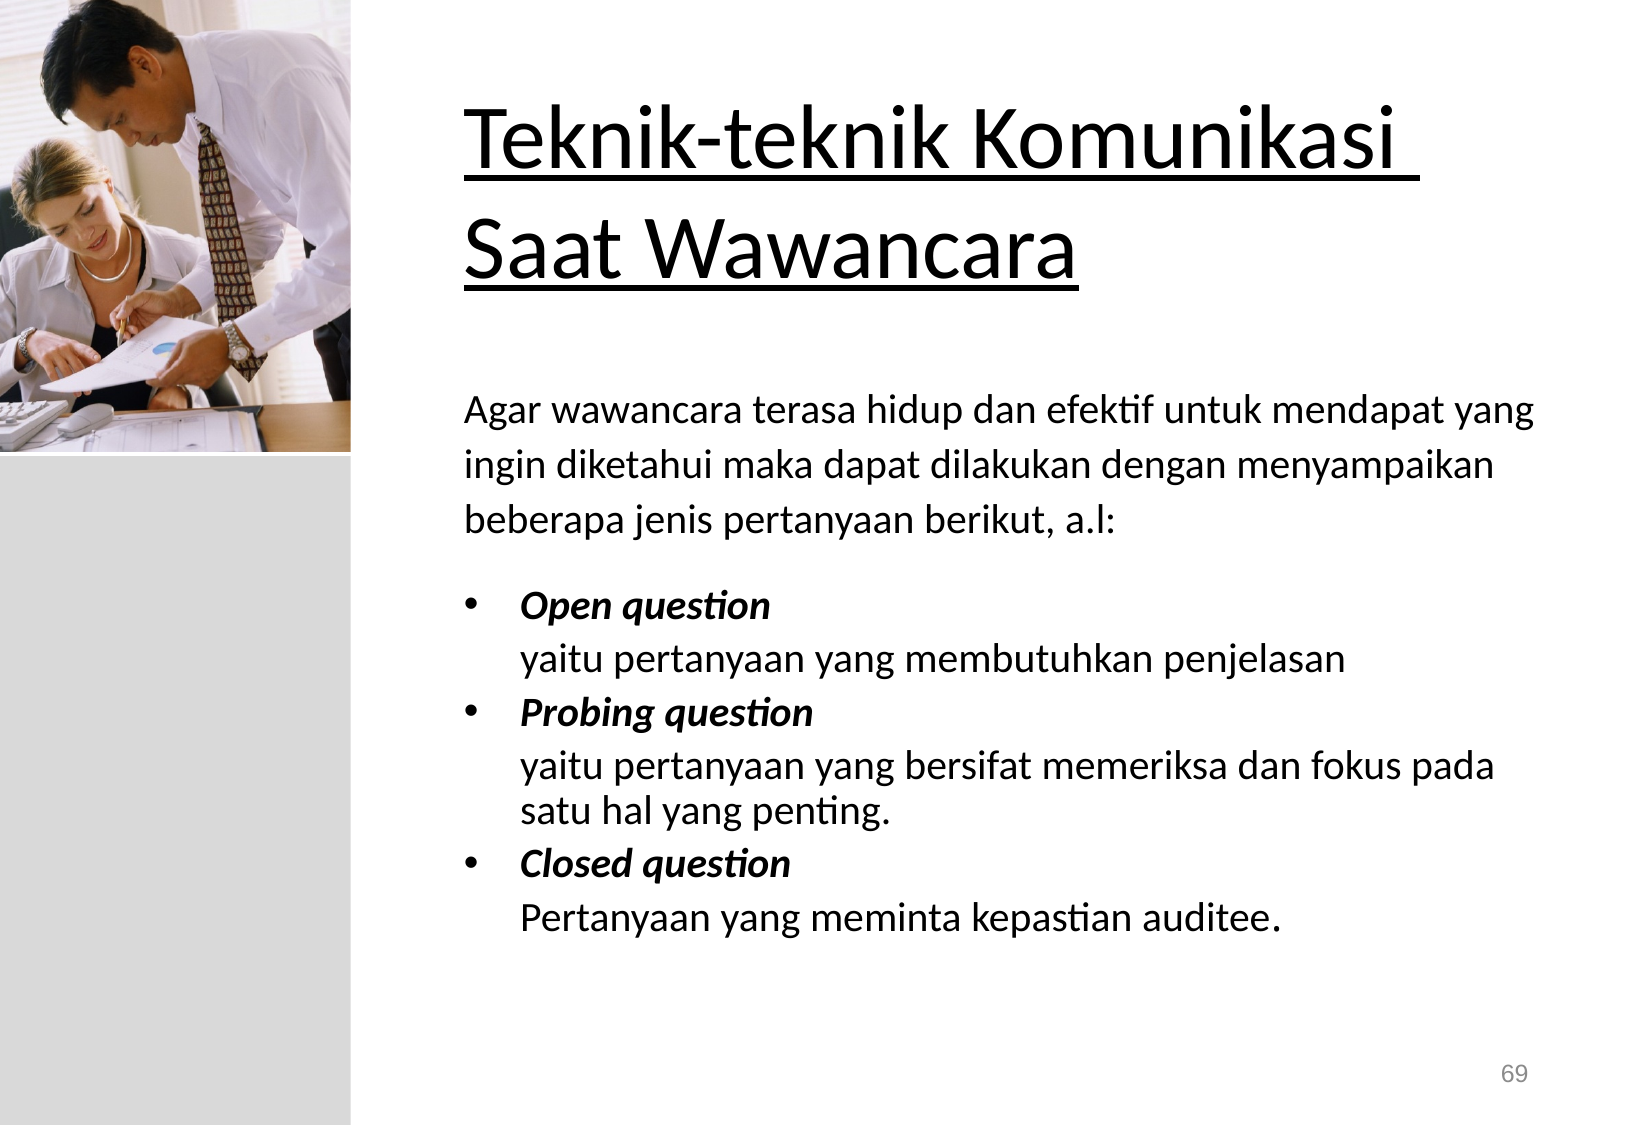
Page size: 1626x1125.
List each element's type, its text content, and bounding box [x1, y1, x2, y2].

list Agar wawancara terasa hidup dan efektif untuk mendapat yang ingin diketahui maka dapat dilakukan dengan menyampaikan beberapa jenis pertanyaan berikut, a.l: Open question yaitu pertanyaan yang membutuhkan penjelasan Probing question yaitu pertanyaan yang bersifat memeriksa dan fokus pada satu hal yang penting. Closed question Pertanyaan yang meminta kepastian auditee. [449, 369, 1554, 1067]
slide_number 69 [1164, 1042, 1544, 1103]
picture [0, 0, 351, 452]
text_box [0, 458, 353, 1125]
title Teknik-teknik Komunikasi Saat Wawancara [449, 115, 1625, 305]
